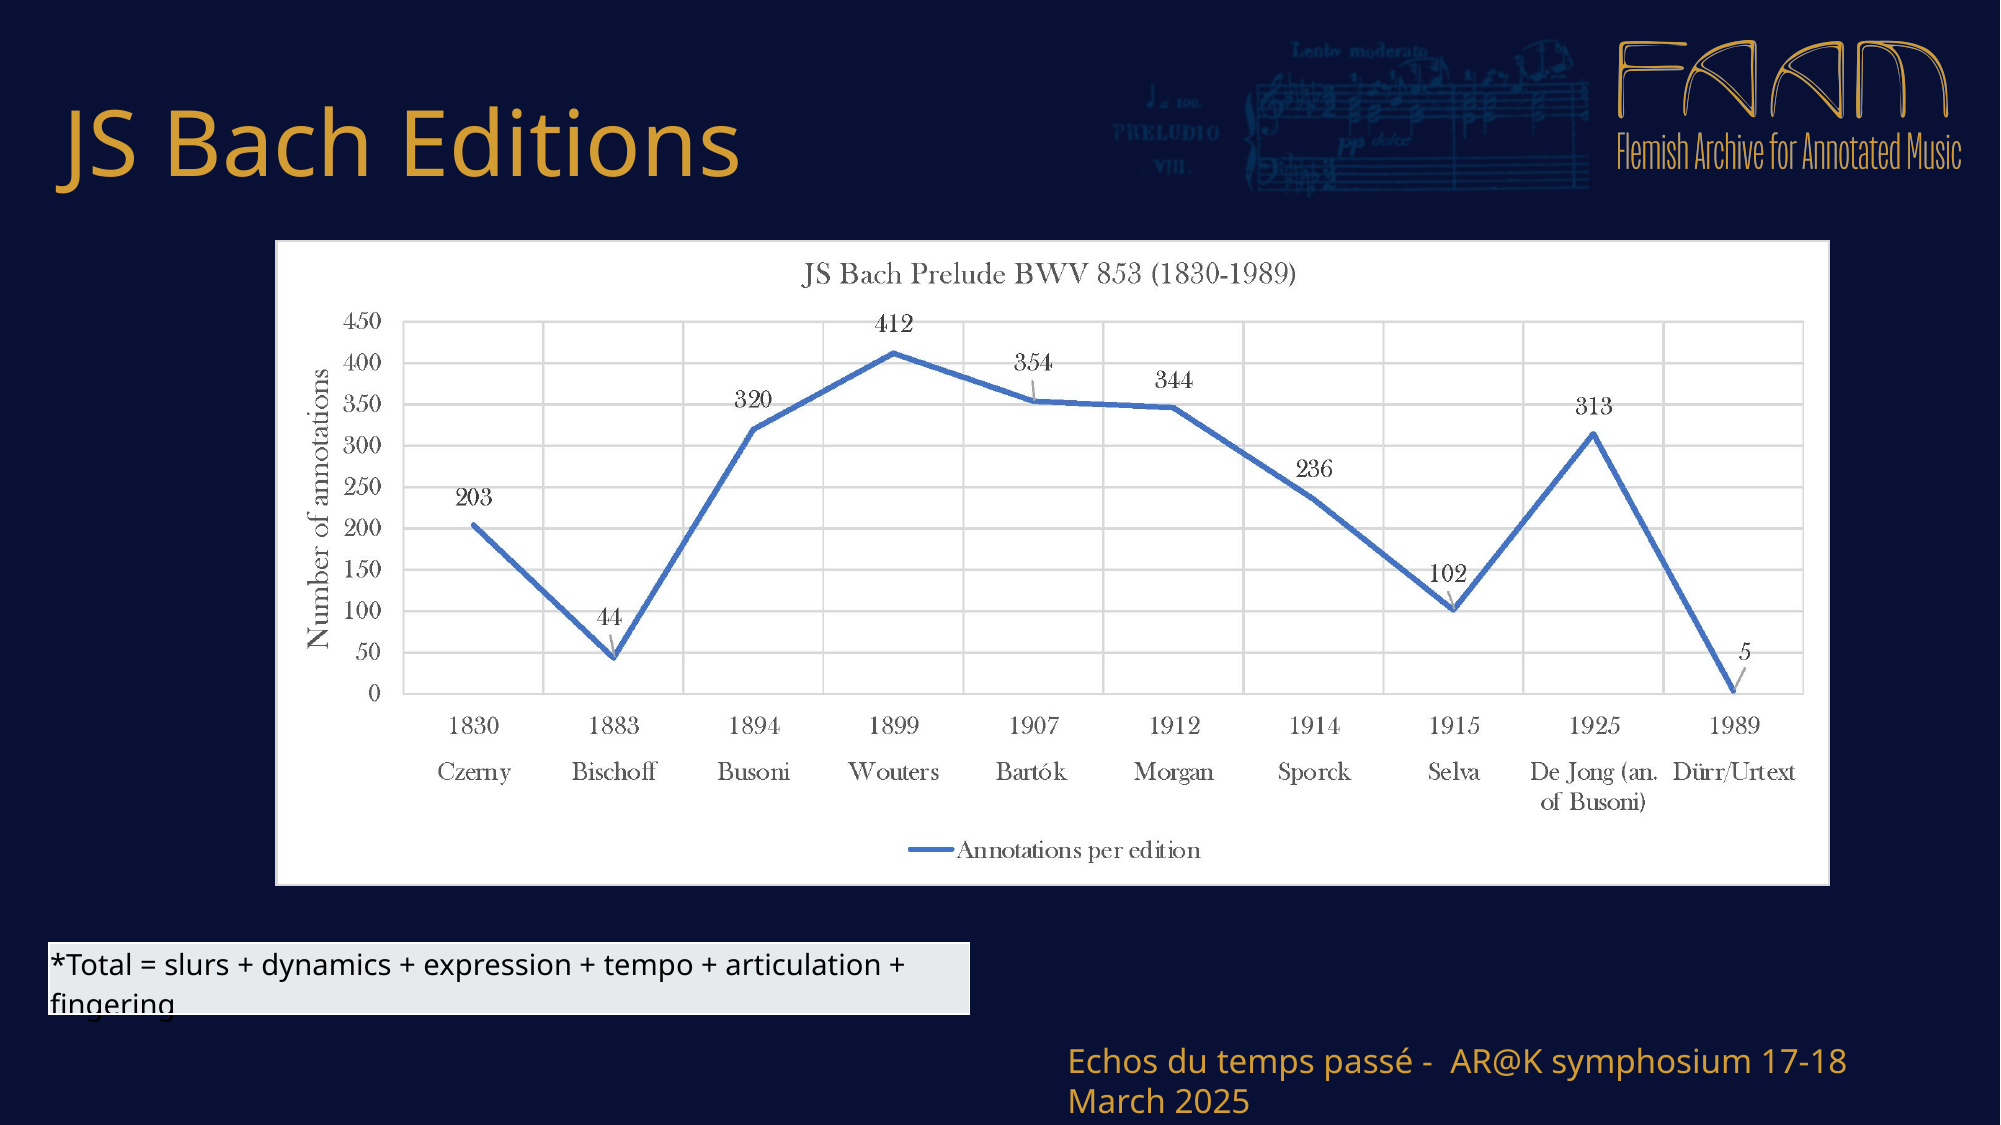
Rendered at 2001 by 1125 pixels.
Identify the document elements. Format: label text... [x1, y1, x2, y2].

picture [274, 240, 1830, 887]
text_box Echos du temps passé - AR@K symphosium 17-18 March 2025 [1052, 1032, 1958, 1125]
title JS Bach Editions [48, 36, 1304, 258]
picture [1107, 0, 1590, 214]
table_header *Total = slurs + dynamics + expression + tempo + articulation + fingering [50, 944, 969, 1013]
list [1606, 26, 1973, 183]
